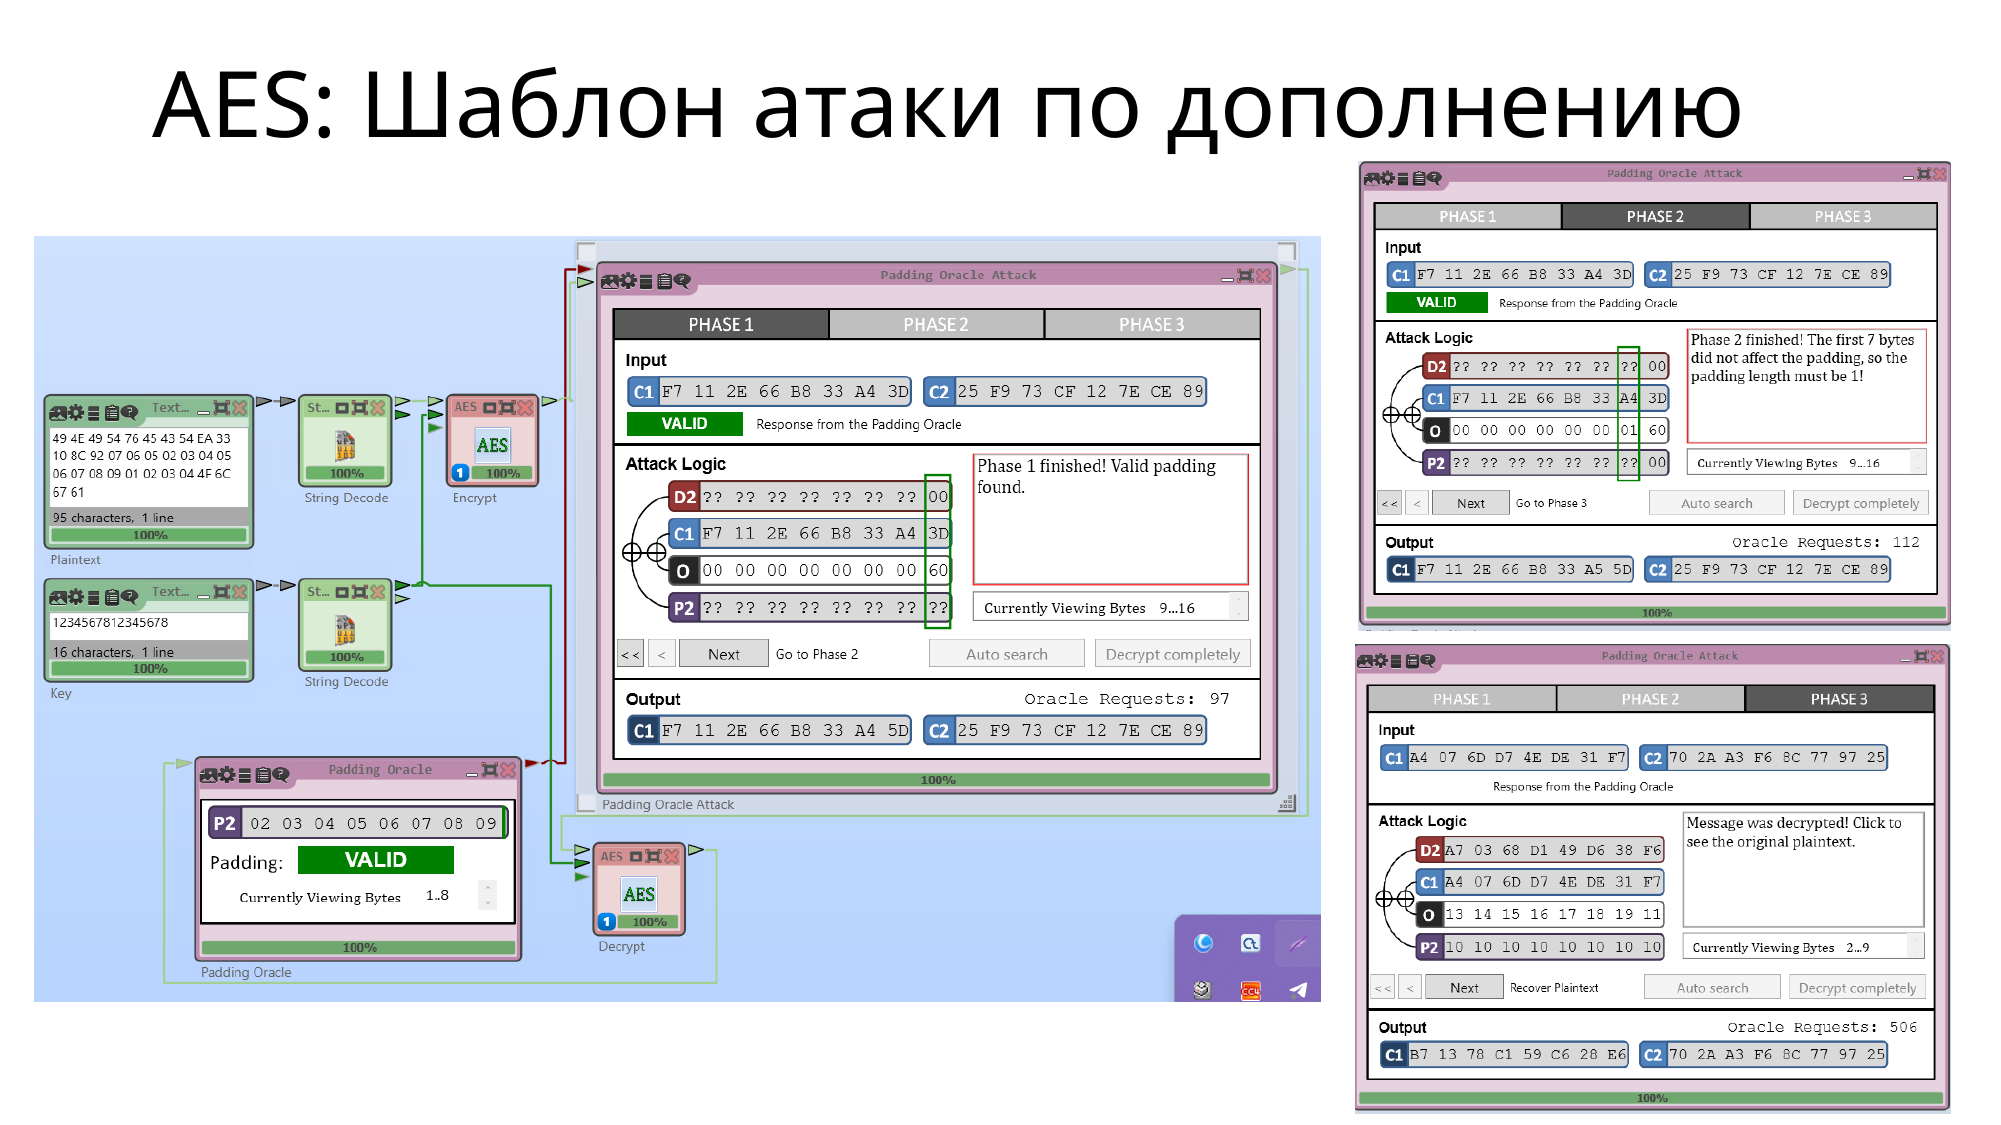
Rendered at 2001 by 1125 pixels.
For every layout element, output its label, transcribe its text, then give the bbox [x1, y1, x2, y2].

picture [34, 236, 1322, 1003]
picture [1357, 160, 1951, 631]
title AES: Шаблон атаки по дополнению [137, 0, 1863, 217]
picture [1354, 643, 1951, 1115]
